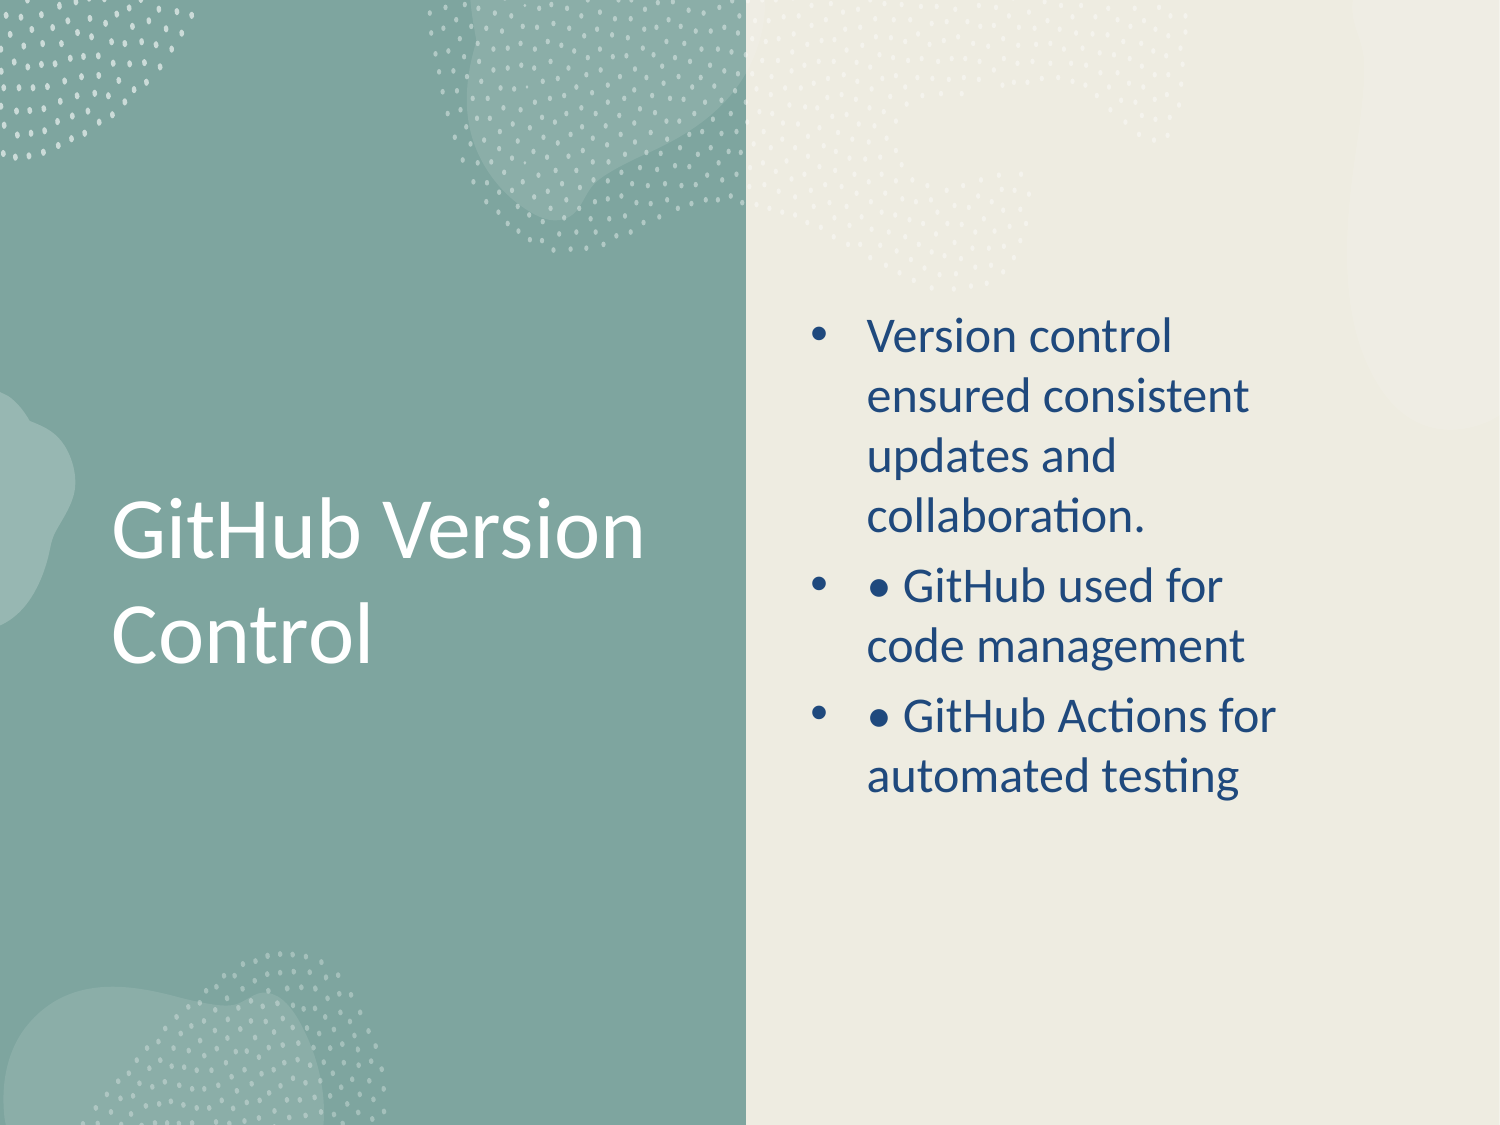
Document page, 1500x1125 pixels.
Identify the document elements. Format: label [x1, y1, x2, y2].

text_box [0, 0, 1500, 1125]
